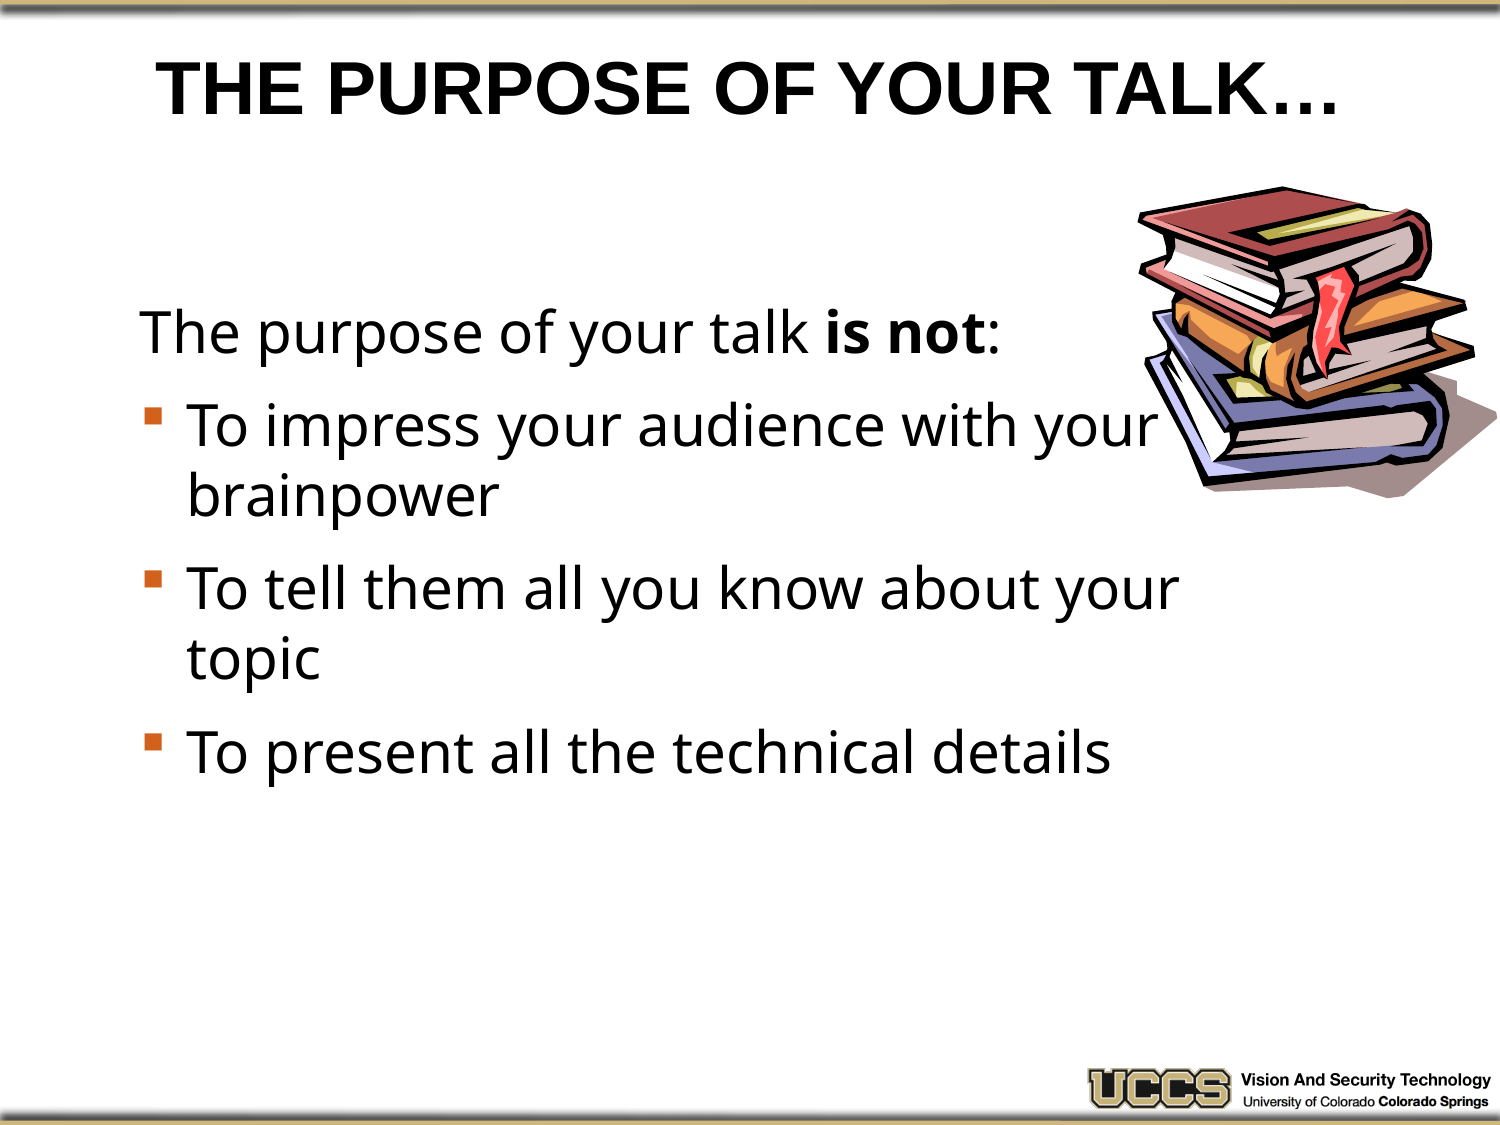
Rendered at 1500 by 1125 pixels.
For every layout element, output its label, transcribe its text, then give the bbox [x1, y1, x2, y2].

text_box The purpose of your talk is not: To impress your audience with your brainpower To tell them all you know about your topic To present all the technical details [124, 287, 1263, 793]
picture [1079, 1061, 1495, 1118]
title The purpose of your talk… [50, 24, 1450, 138]
picture [1136, 184, 1500, 502]
